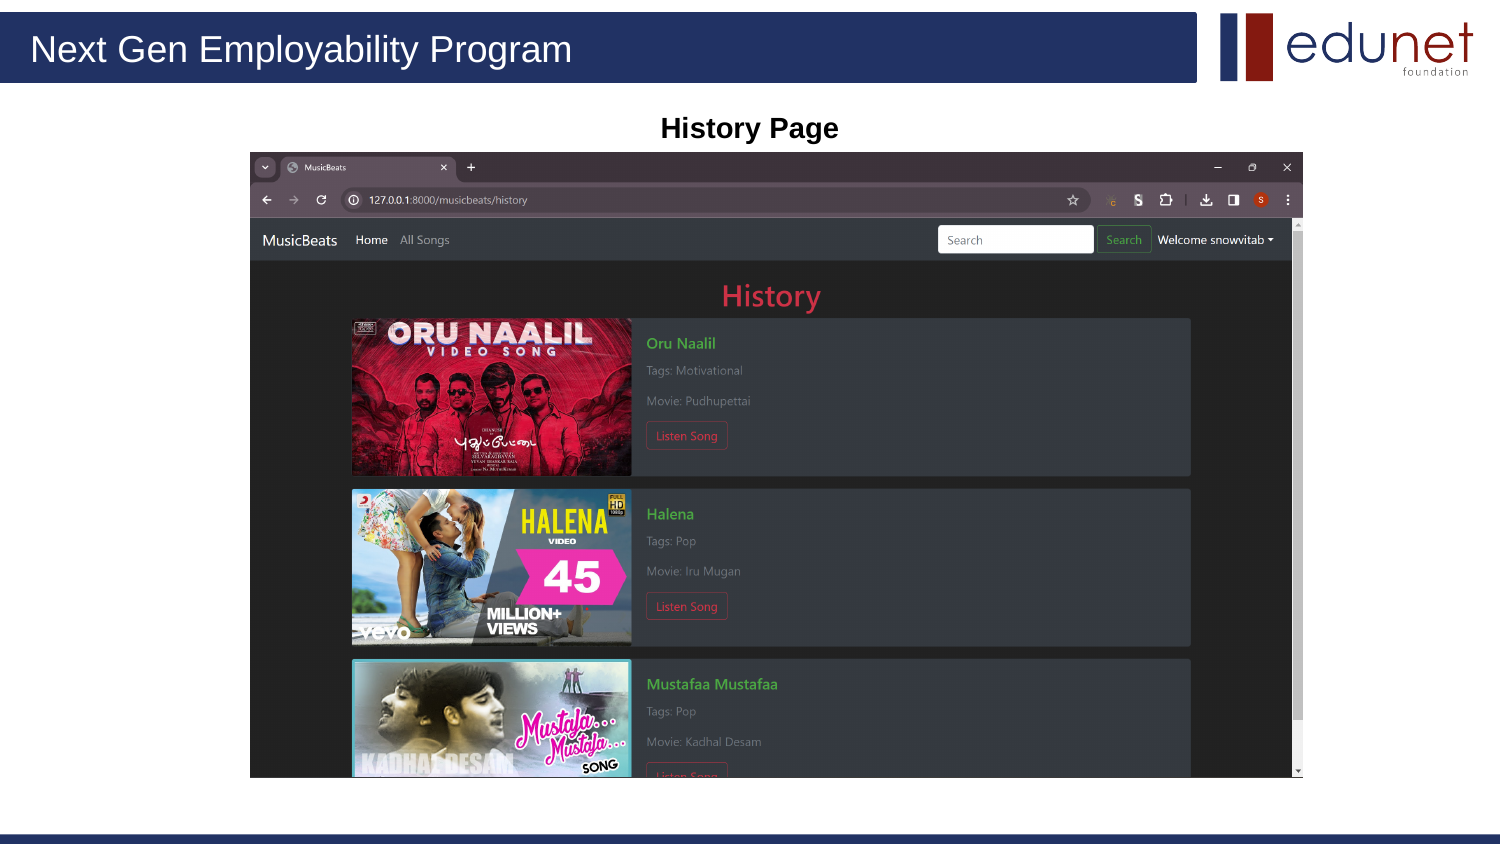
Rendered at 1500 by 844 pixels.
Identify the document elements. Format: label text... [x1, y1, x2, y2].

picture [249, 152, 1303, 778]
title History Page [103, 101, 1397, 153]
picture [1279, 14, 1482, 83]
